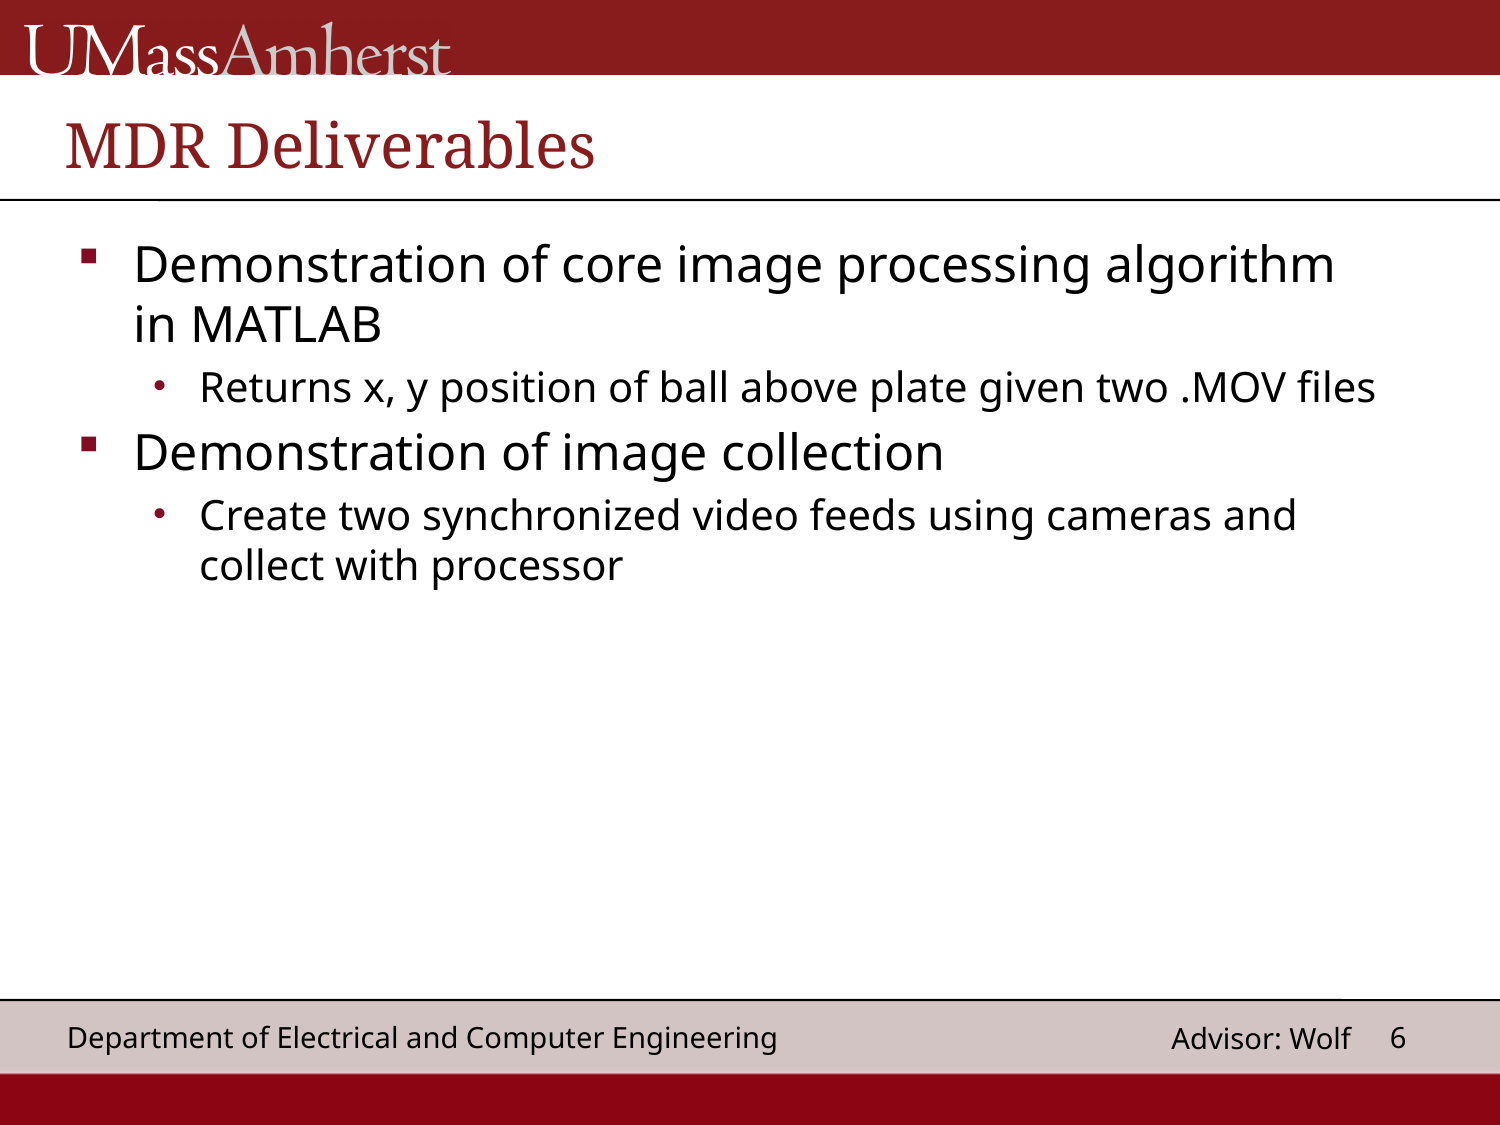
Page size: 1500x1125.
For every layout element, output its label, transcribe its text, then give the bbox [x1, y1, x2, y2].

list Demonstration of core image processing algorithm in MATLAB Returns x, y position of ball above plate given two .MOV files Demonstration of image collection Create two synchronized video feeds using cameras and collect with processor [62, 224, 1400, 963]
picture [0, 0, 1500, 75]
picture [0, 1002, 1500, 1125]
title MDR Deliverables [50, 99, 1500, 188]
